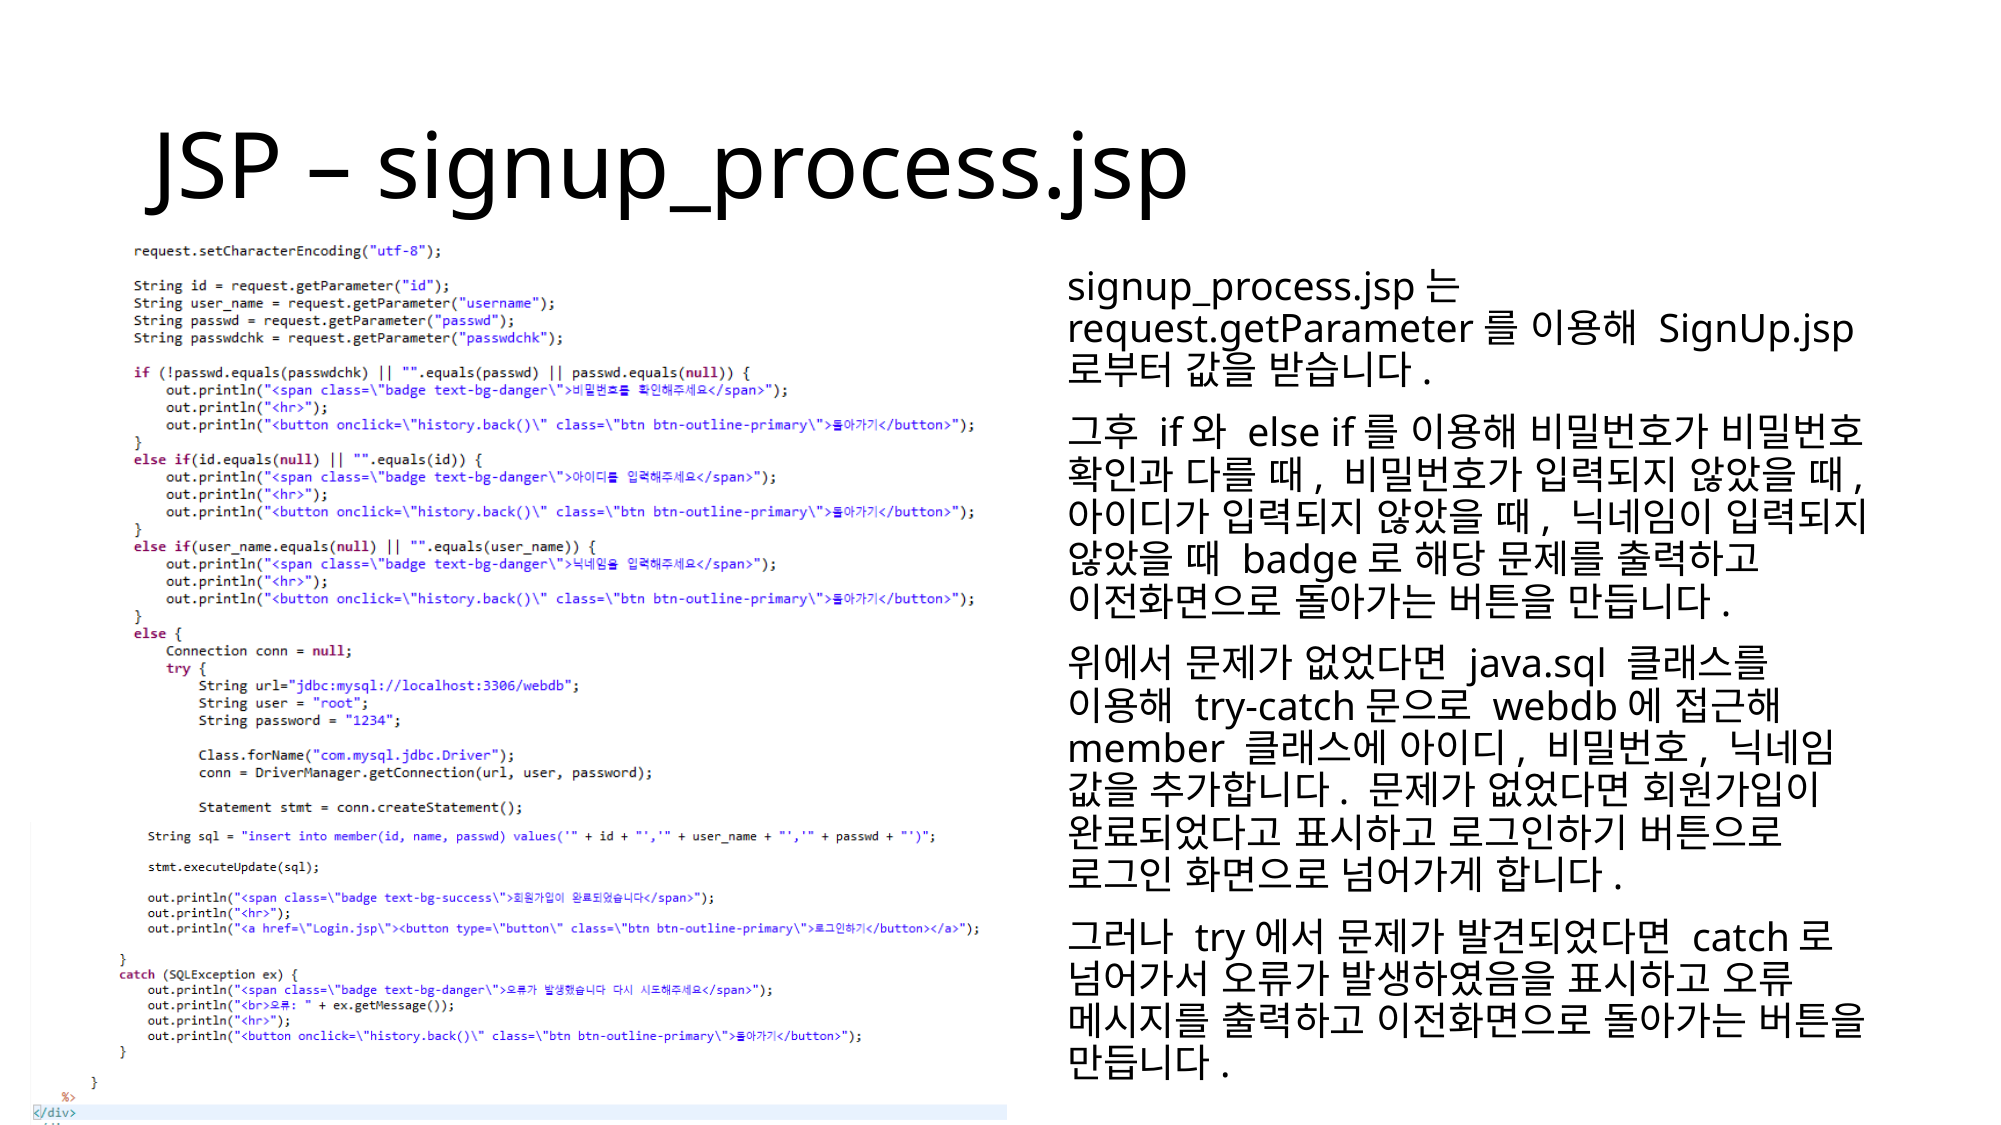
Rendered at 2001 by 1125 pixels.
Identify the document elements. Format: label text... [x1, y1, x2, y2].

text_box signup_process.jsp는 request.getParameter를 이용해 SignUp.jsp로부터 값을 받습니다. 그후 if와 else if를 이용해 비밀번호가 비밀번호 확인과 다를 때, 비밀번호가 입력되지 않았을 때, 아이디가 입력되지 않았을 때, 닉네임이 입력되지 않았을 때 badge로 해당 문제를 출력하고 이전화면으로 돌아가는 버튼을 만듭니다. 위에서 문제가 없었다면 java.sql 클래스를 이용해 try-catch문으로 webdb에 접근해 member 클래스에 아이디, 비밀번호, 닉네임 값을 추가합니다. 문제가 없었다면 회원가입이 완료되었다고 표시하고 로그인하기 버튼으로 로그인 화면으로 넘어가게 합니다. 그러나 try에서 문제가 발견되었다면 catch로 넘어가서 오류가 발생하였음을 표시하고 오류 메시지를 출력하고 이전화면으로 돌아가는 버튼을 만듭니다. [1052, 259, 1901, 1102]
picture [27, 235, 1008, 1125]
title JSP – signup_process.jsp [137, 59, 1863, 278]
